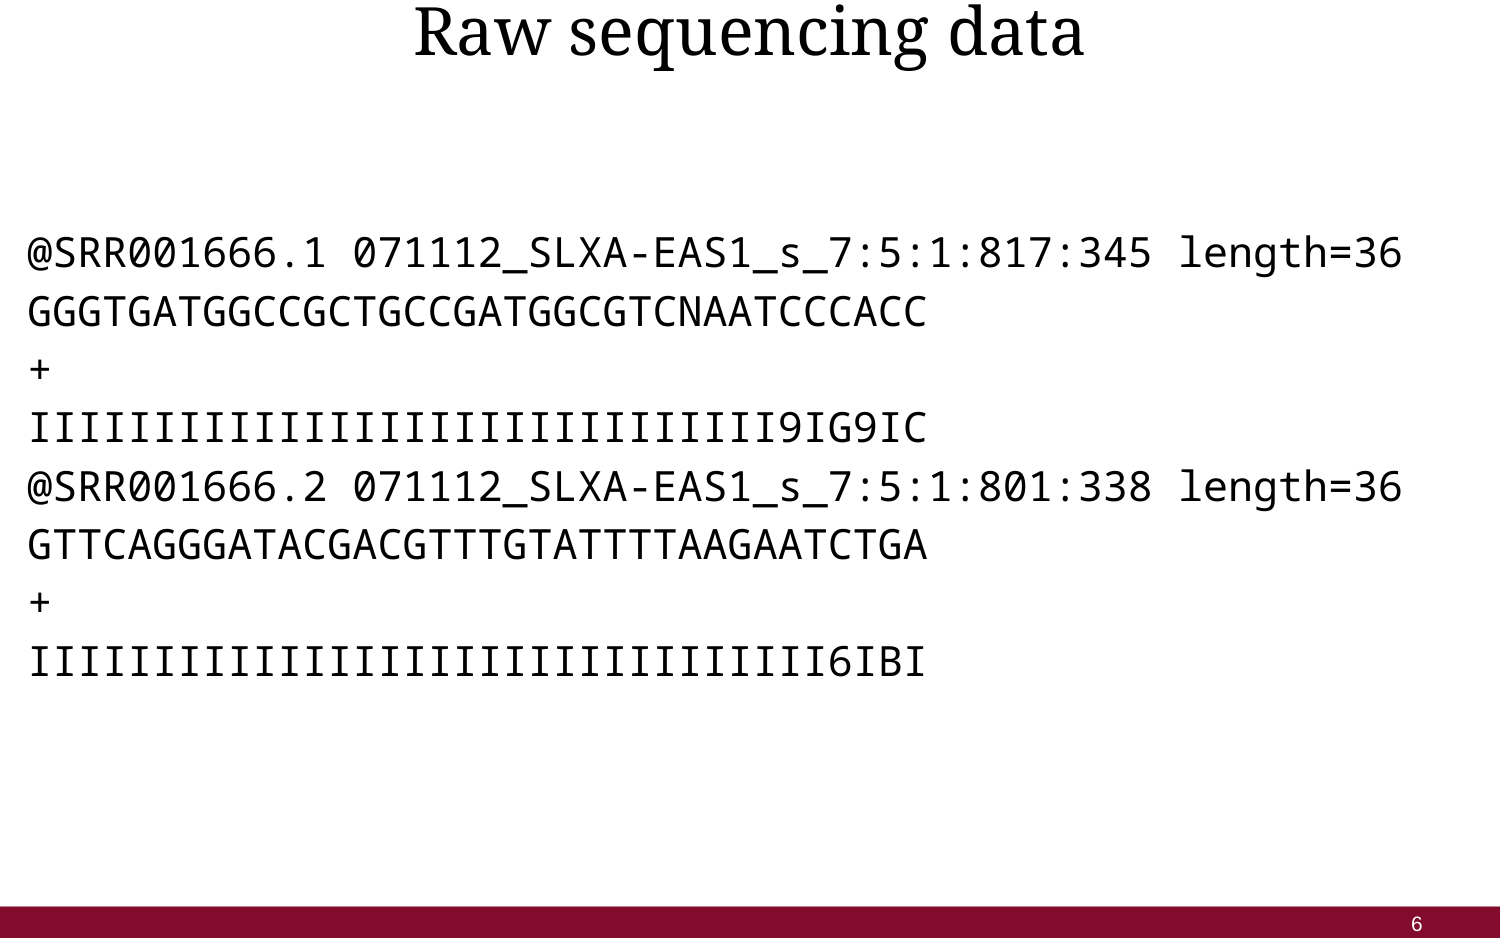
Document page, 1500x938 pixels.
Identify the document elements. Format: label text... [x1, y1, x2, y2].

list @SRR001666.1 071112_SLXA-EAS1_s_7:5:1:817:345 length=36 GGGTGATGGCCGCTGCCGATGGCGTCNAATCCCACC + IIIIIIIIIIIIIIIIIIIIIIIIIIIIII9IG9IC @SRR001666.2 071112_SLXA-EAS1_s_7:5:1:801:338 length=36 GTTCAGGGATACGACGTTTGTATTTTAAGAATCTGA + IIIIIIIIIIIIIIIIIIIIIIIIIIIIIIII6IBI [12, 218, 1488, 838]
title Raw sequencing data [75, 0, 1425, 194]
picture [0, 0, 1500, 938]
